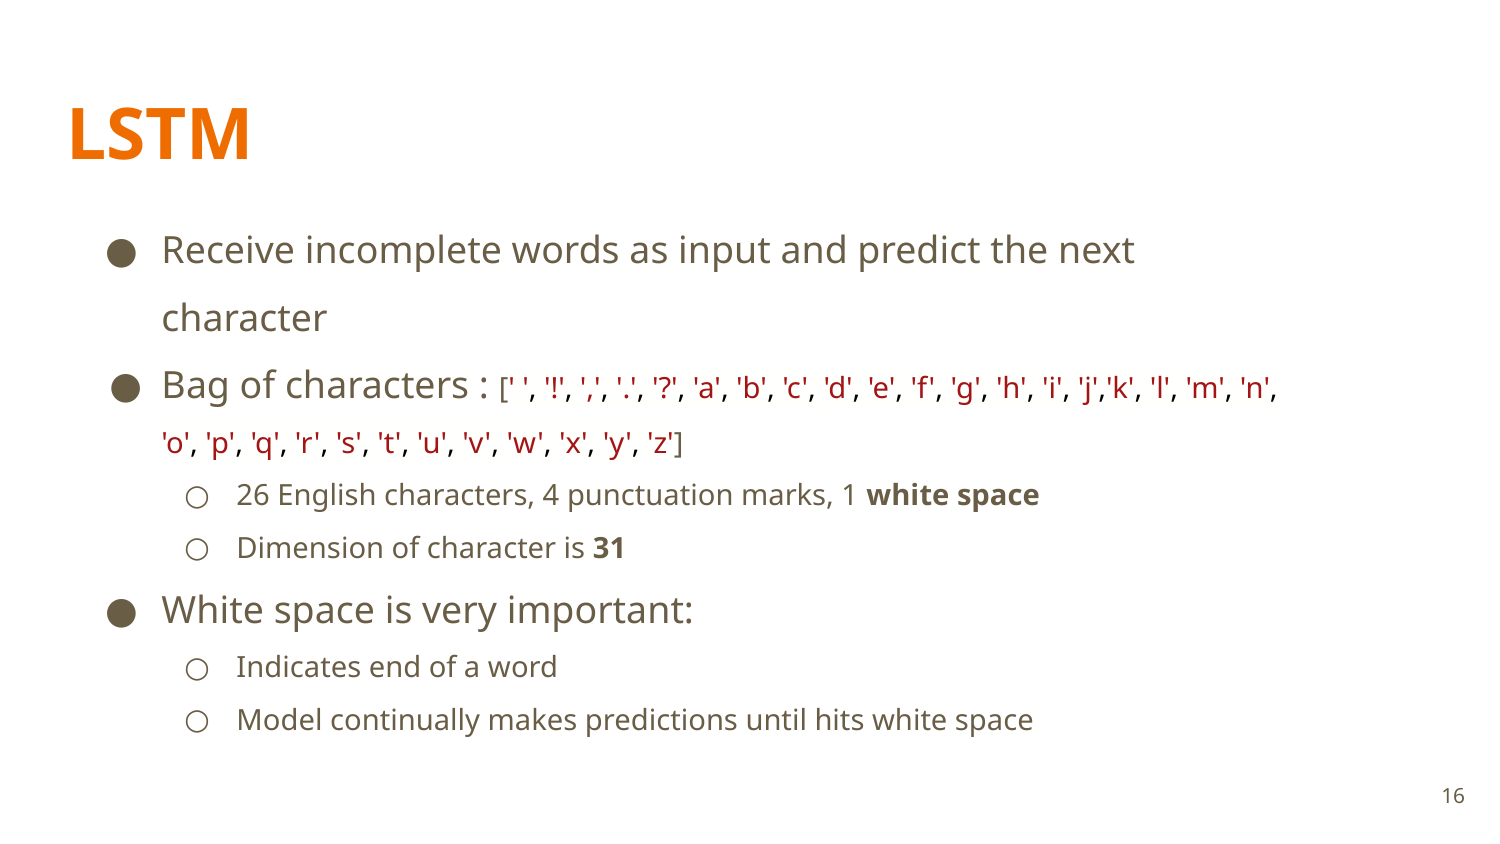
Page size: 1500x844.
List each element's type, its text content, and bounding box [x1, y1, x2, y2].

title LSTM [51, 72, 1449, 189]
list Receive incomplete words as input and predict the next character Bag of characters : [' ', '!', ',', '.', '?', 'a', 'b', 'c', 'd', 'e', 'f', 'g', 'h', 'i', 'j','k', 'l', 'm', 'n', 'o', 'p', 'q', 'r', 's', 't', 'u', 'v', 'w', 'x', 'y', 'z'] 26 English characters, 4 punctuation marks, 1 white space Dimension of character is 31 White space is very important: Indicates end of a word Model continually makes predictions until hits white space [71, 189, 1318, 731]
slide_number ‹#› [1389, 764, 1480, 830]
